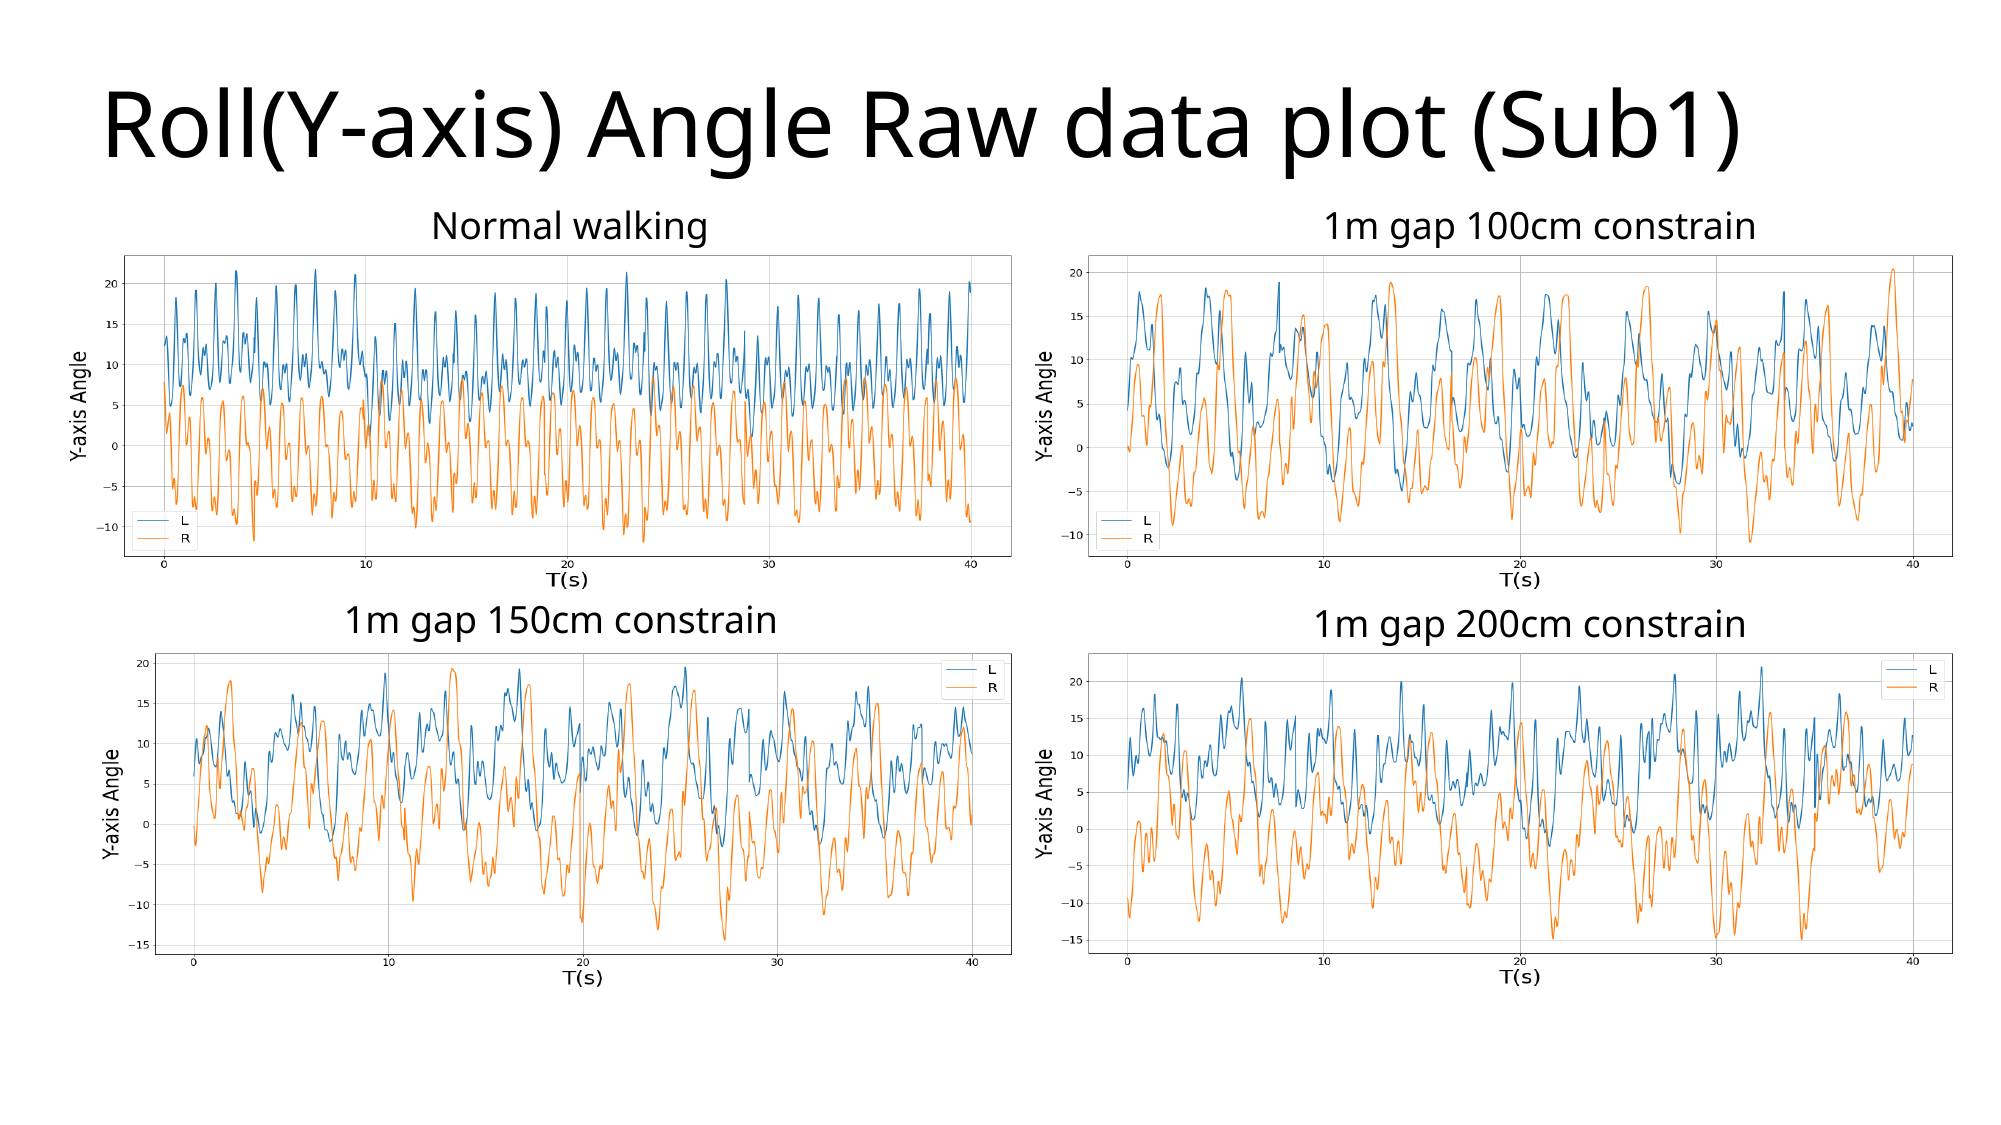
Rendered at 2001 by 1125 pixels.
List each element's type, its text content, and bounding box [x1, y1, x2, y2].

text_box 1m gap 200cm constrain [1297, 594, 1811, 649]
text_box Normal walking [415, 194, 842, 251]
picture [97, 649, 1015, 992]
text_box 1m gap 150cm constrain [328, 594, 842, 649]
text_box 1m gap 100cm constrain [1308, 194, 1821, 251]
picture [1030, 251, 1956, 594]
picture [1030, 649, 1956, 991]
title Roll(Y-axis) Angle Raw data plot (Sub1) [85, 18, 1811, 237]
picture [63, 251, 1015, 594]
